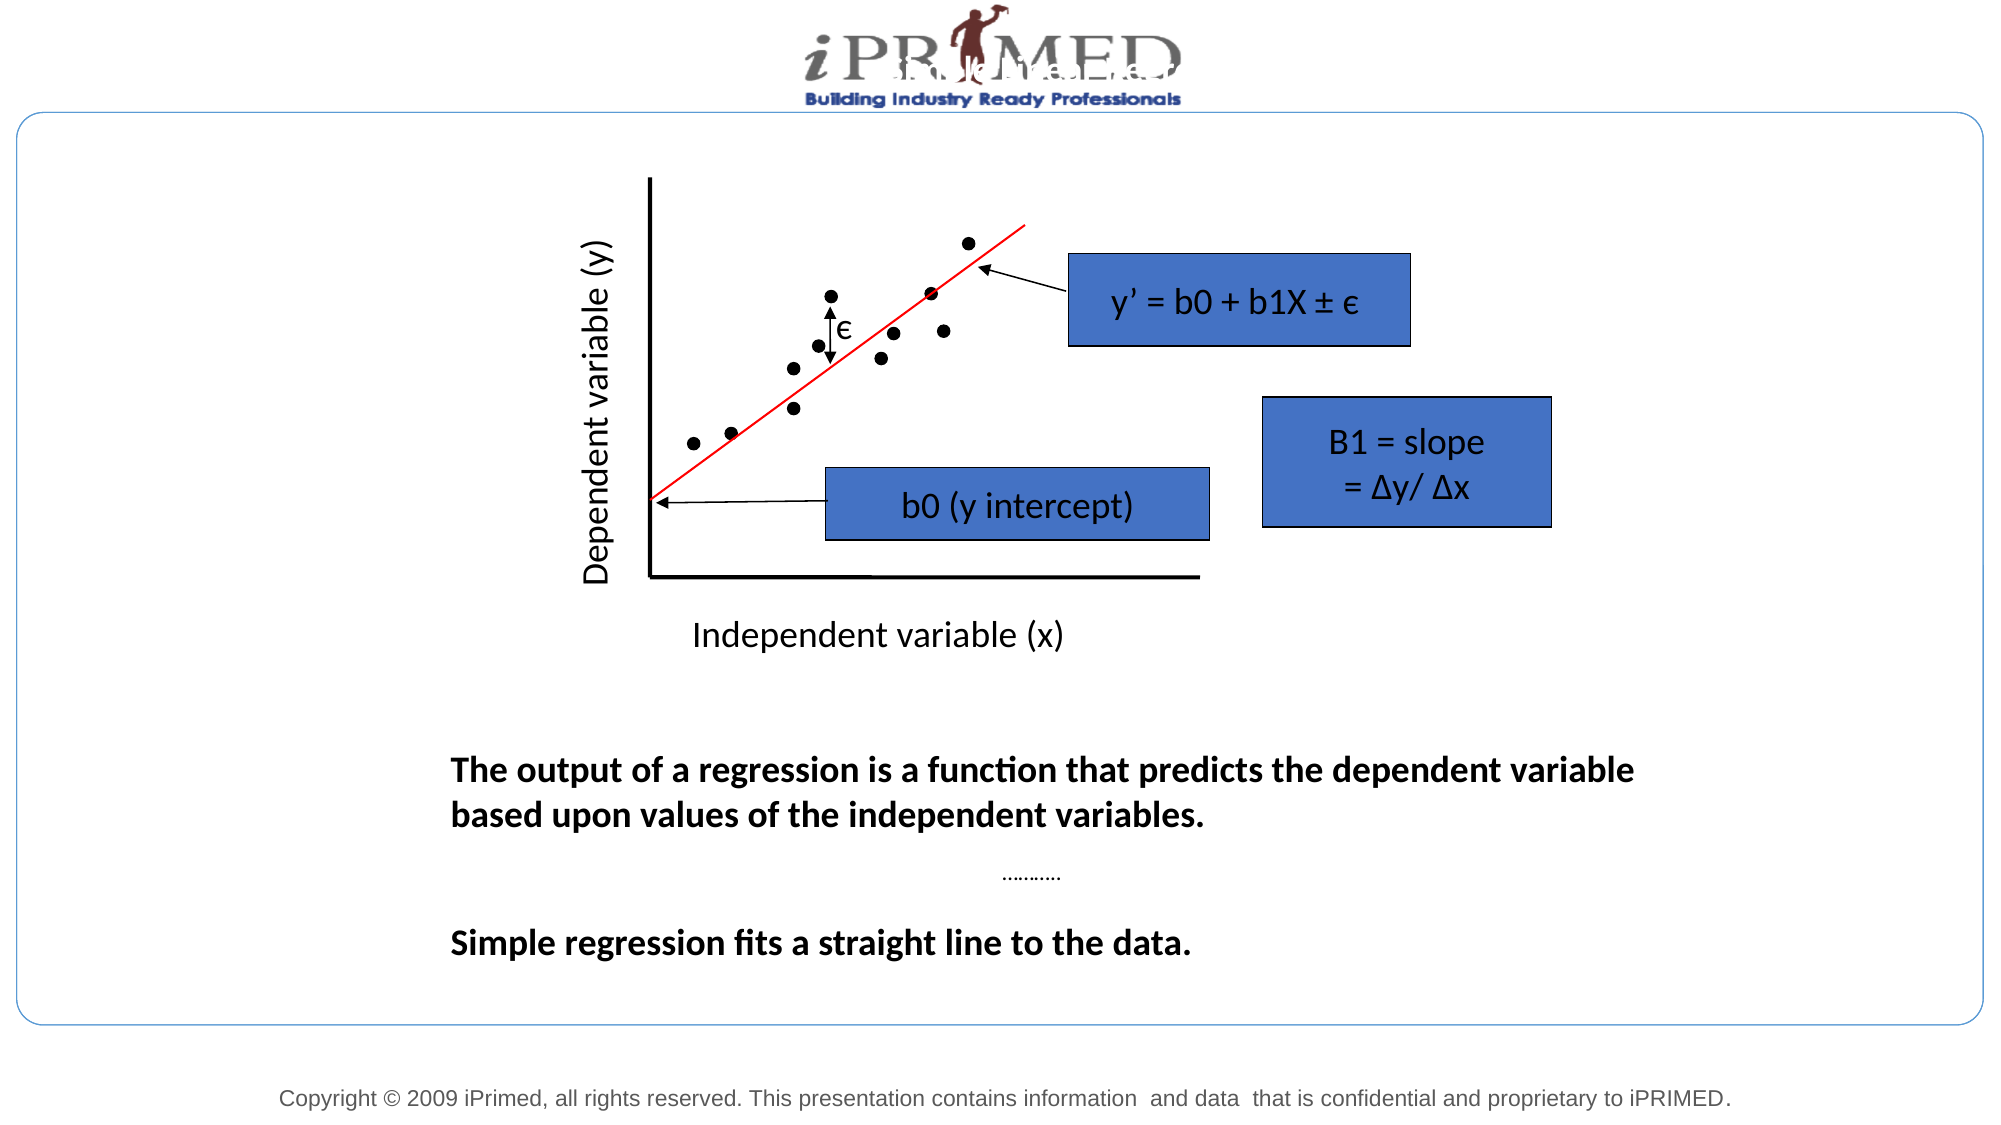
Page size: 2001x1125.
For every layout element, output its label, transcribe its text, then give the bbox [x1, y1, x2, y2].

text_box [924, 287, 938, 300]
text_box [825, 290, 837, 294]
text_box [724, 427, 738, 440]
text_box y’ = b0 + b1X ± є [1068, 253, 1411, 347]
text_box [787, 362, 800, 375]
text_box Simple Linear Regression [871, 37, 1289, 98]
text_box b0 (y intercept) [825, 467, 1210, 541]
text_box [787, 402, 800, 415]
text_box [937, 324, 950, 338]
text_box [687, 437, 700, 450]
text_box [825, 354, 836, 365]
text_box Dependent variable (y) [562, 170, 623, 602]
text_box [887, 327, 900, 340]
text_box [655, 496, 828, 509]
text_box [962, 237, 975, 250]
text_box The output of a regression is a function that predicts the dependent variable based upon values of the independent variables. Simple regression fits a straight line to the data. [435, 737, 1724, 970]
text_box є [821, 294, 871, 354]
text_box [874, 352, 888, 365]
text_box [812, 339, 821, 353]
text_box [977, 264, 1067, 292]
text_box Independent variable (x) [677, 602, 1081, 663]
picture [783, 0, 1200, 111]
text_box B1 = slope = ∆y/ ∆x [1262, 397, 1552, 527]
